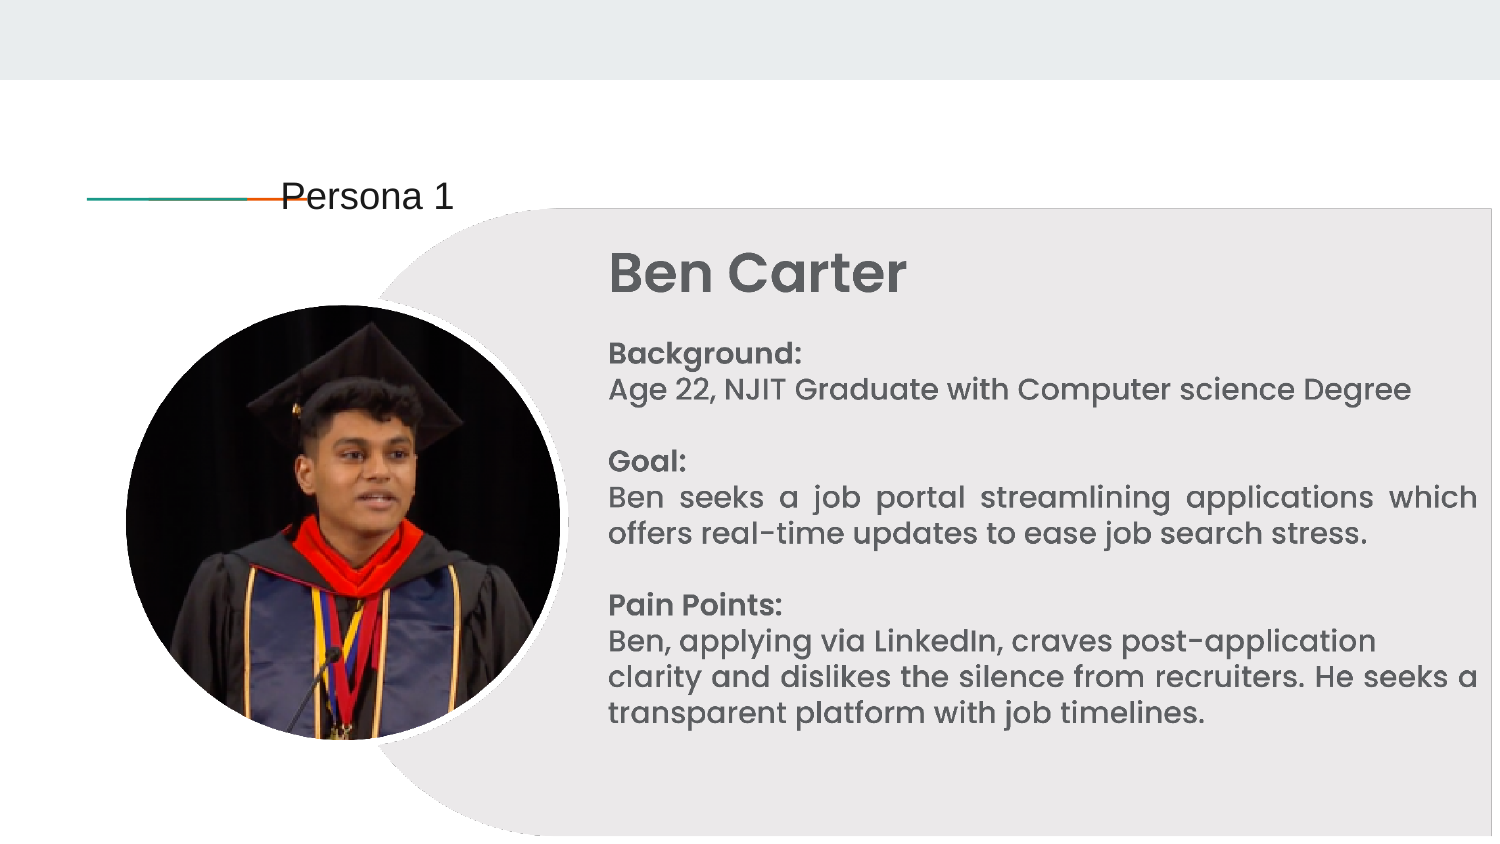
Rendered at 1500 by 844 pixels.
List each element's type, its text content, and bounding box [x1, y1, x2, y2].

title Persona 1 [265, 155, 475, 192]
picture [114, 194, 1500, 844]
